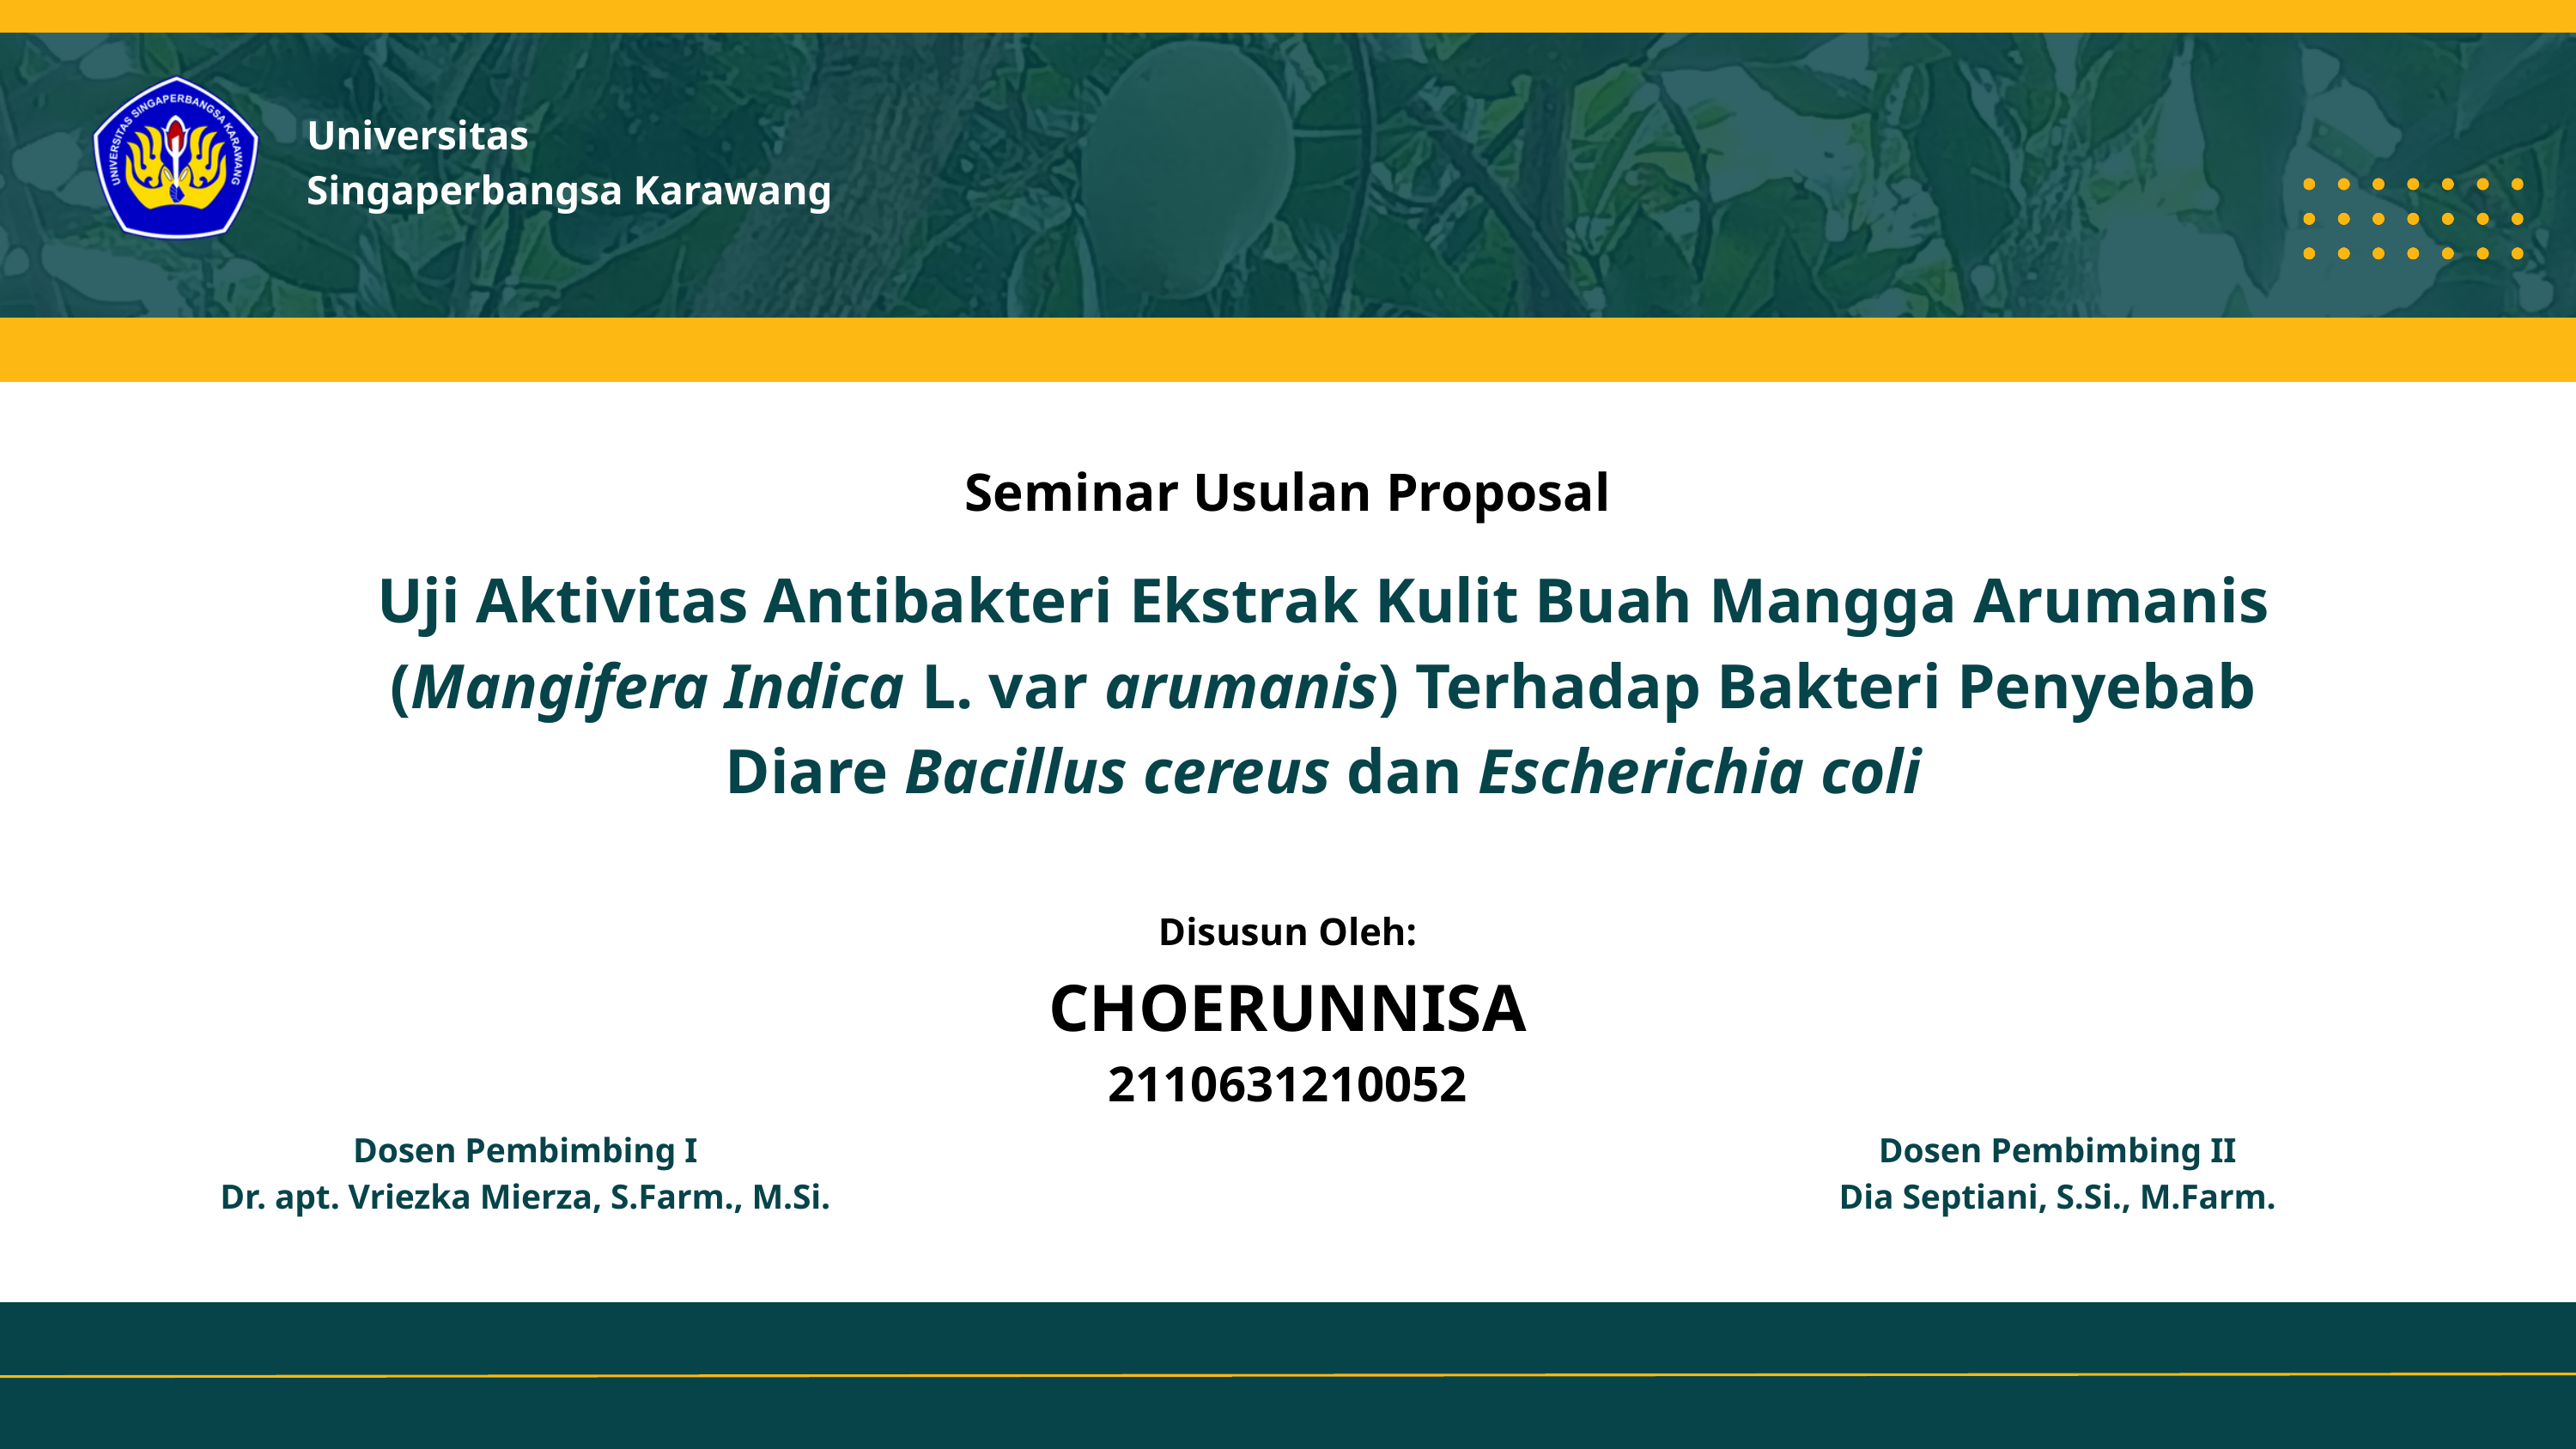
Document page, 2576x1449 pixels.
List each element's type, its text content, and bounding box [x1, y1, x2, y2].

text_box Dosen Pembimbing II Dia Septiani, S.Si., M.Farm. [1732, 1122, 2383, 1216]
text_box Seminar Usulan Proposal [895, 448, 1681, 522]
text_box Dosen Pembimbing I Dr. apt. Vriezka Mierza, S.Farm., M.Si. [200, 1122, 850, 1216]
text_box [0, 1301, 2576, 1449]
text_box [0, 0, 2576, 383]
text_box Disusun Oleh: CHOERUNNISA 2110631210052 [895, 900, 1681, 1113]
text_box Uji Aktivitas Antibakteri Ekstrak Kulit Buah Mangga Arumanis (Mangifera Indica L. var arumanis) Terhadap Bakteri Penyebab Diare Bacillus cereus dan Escherichia coli [343, 549, 2304, 806]
